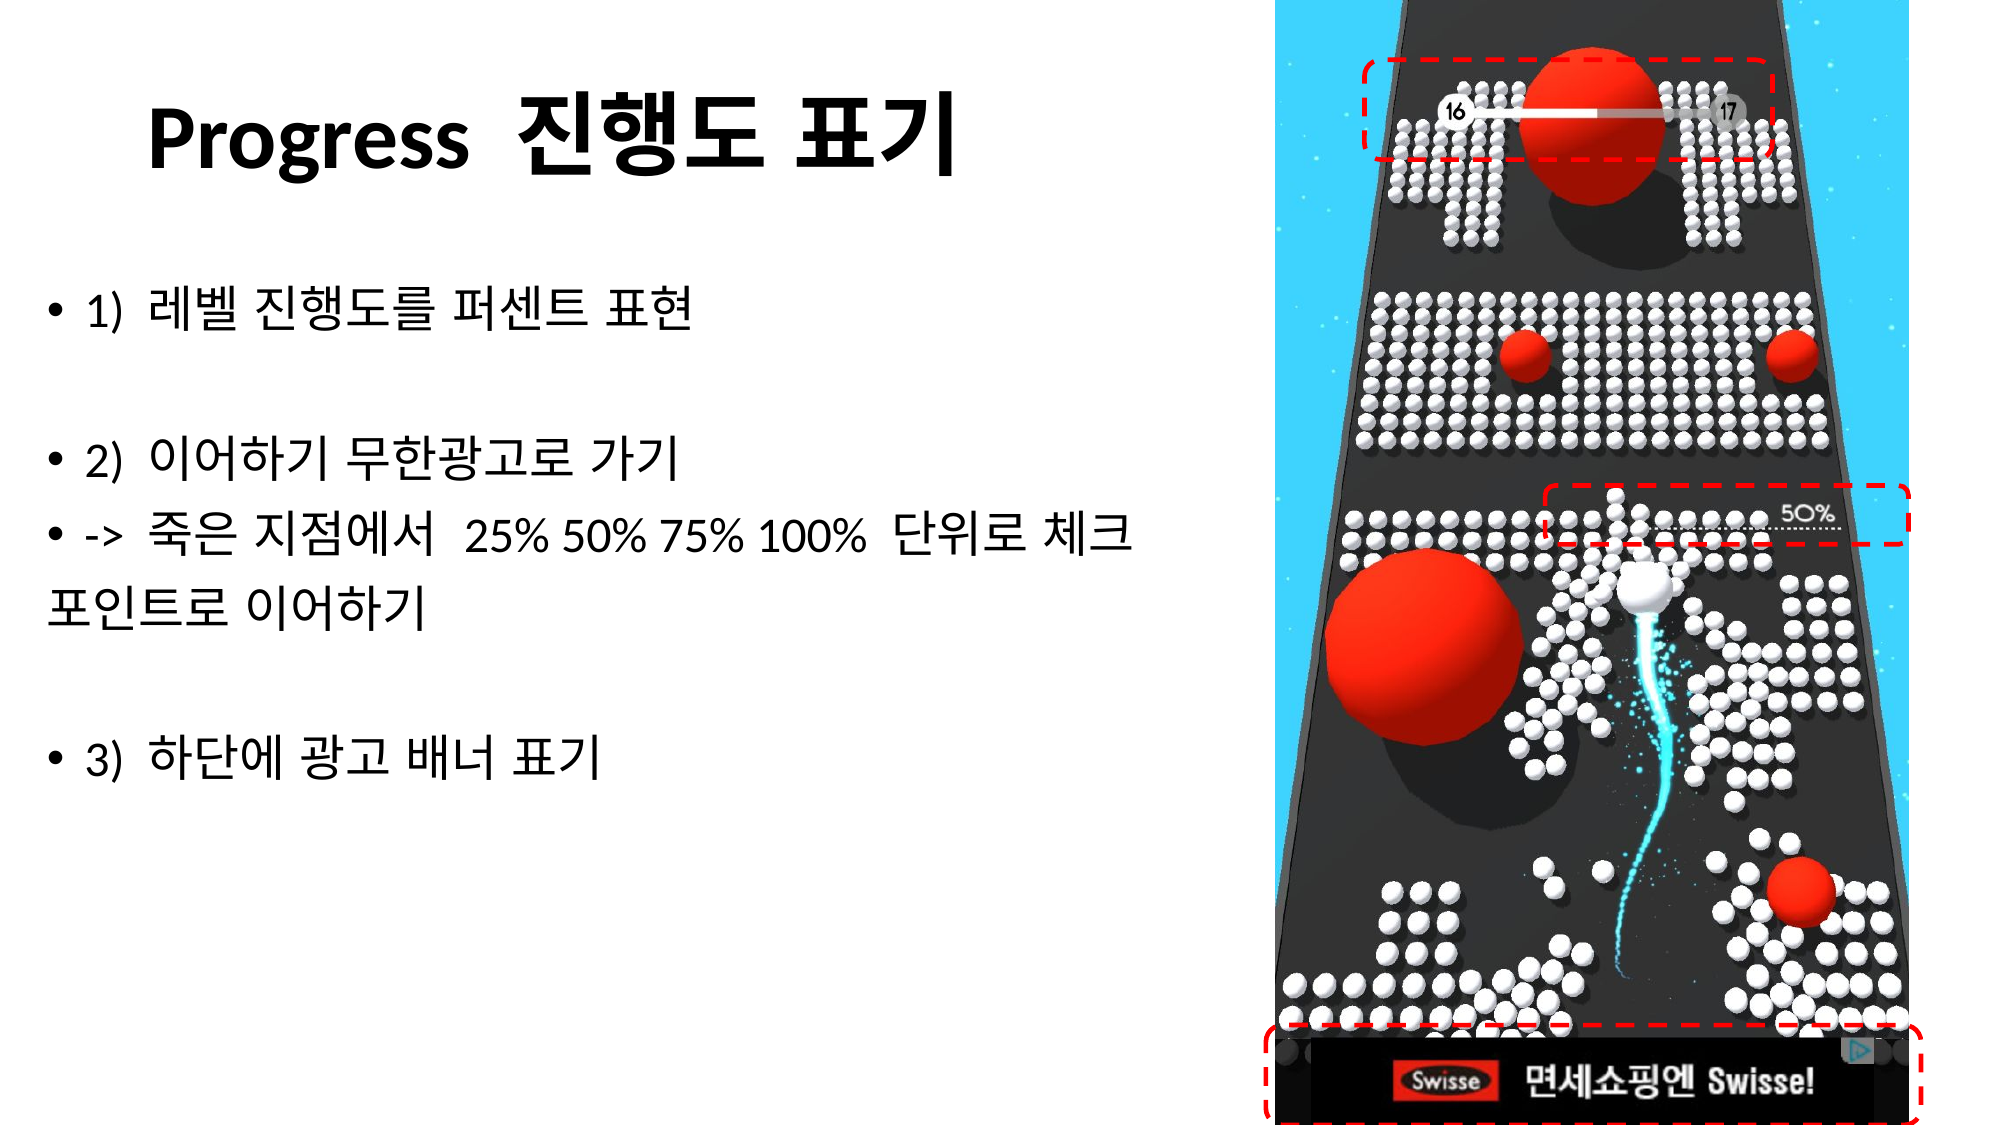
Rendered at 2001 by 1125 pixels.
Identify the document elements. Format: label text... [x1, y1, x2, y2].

text_box [1909, 1024, 1923, 1125]
list 1) 레벨 진행도를 퍼센트 표현 2) 이어하기 무한광고로 가기 -> 죽은 지점에서 25% 50% 75% 100% 단위로 체크 포인트로 이어하기 3) 하단에 광고 배너 표기 [31, 277, 1275, 992]
picture [1275, 0, 1909, 1125]
text_box [1264, 1025, 1275, 1125]
title Progress 진행도 표기 [132, 29, 1101, 248]
